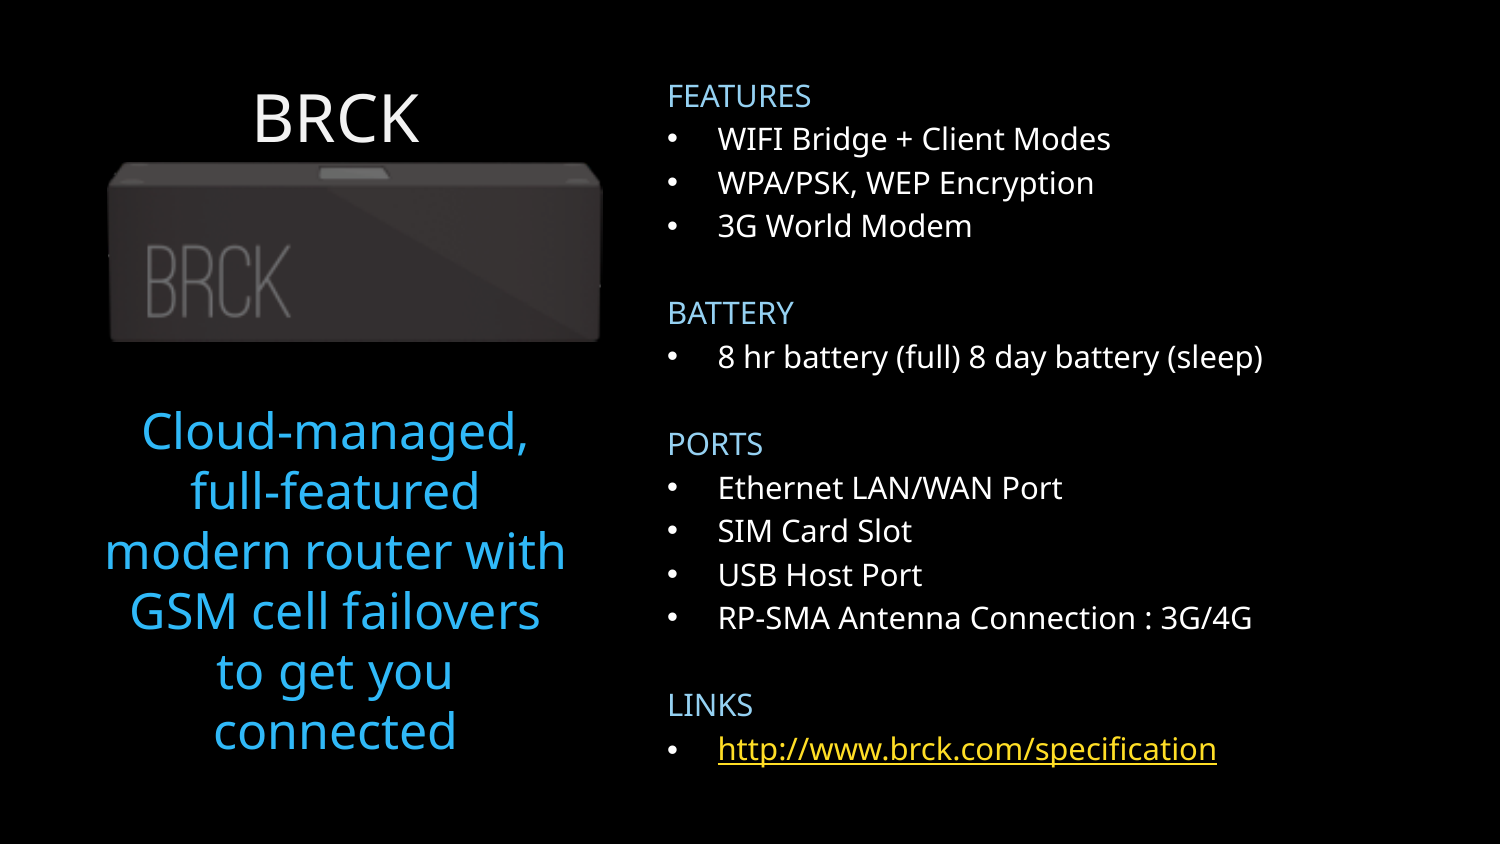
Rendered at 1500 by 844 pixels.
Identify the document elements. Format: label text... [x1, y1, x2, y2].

picture [107, 162, 603, 342]
list FEATURES WIFI Bridge + Client Modes WPA/PSK, WEP Encryption 3G World Modem BATTERY 8 hr battery (full) 8 day battery (sleep) PORTS Ethernet LAN/WAN Port SIM Card Slot USB Host Port RP-SMA Antenna Connection : 3G/4G LINKS http://www.brck.com/specification [652, 68, 1434, 786]
text_box BRCK [39, 68, 632, 210]
list Cloud-managed, full-featured modern router with GSM cell failovers to get you connected [88, 391, 584, 800]
